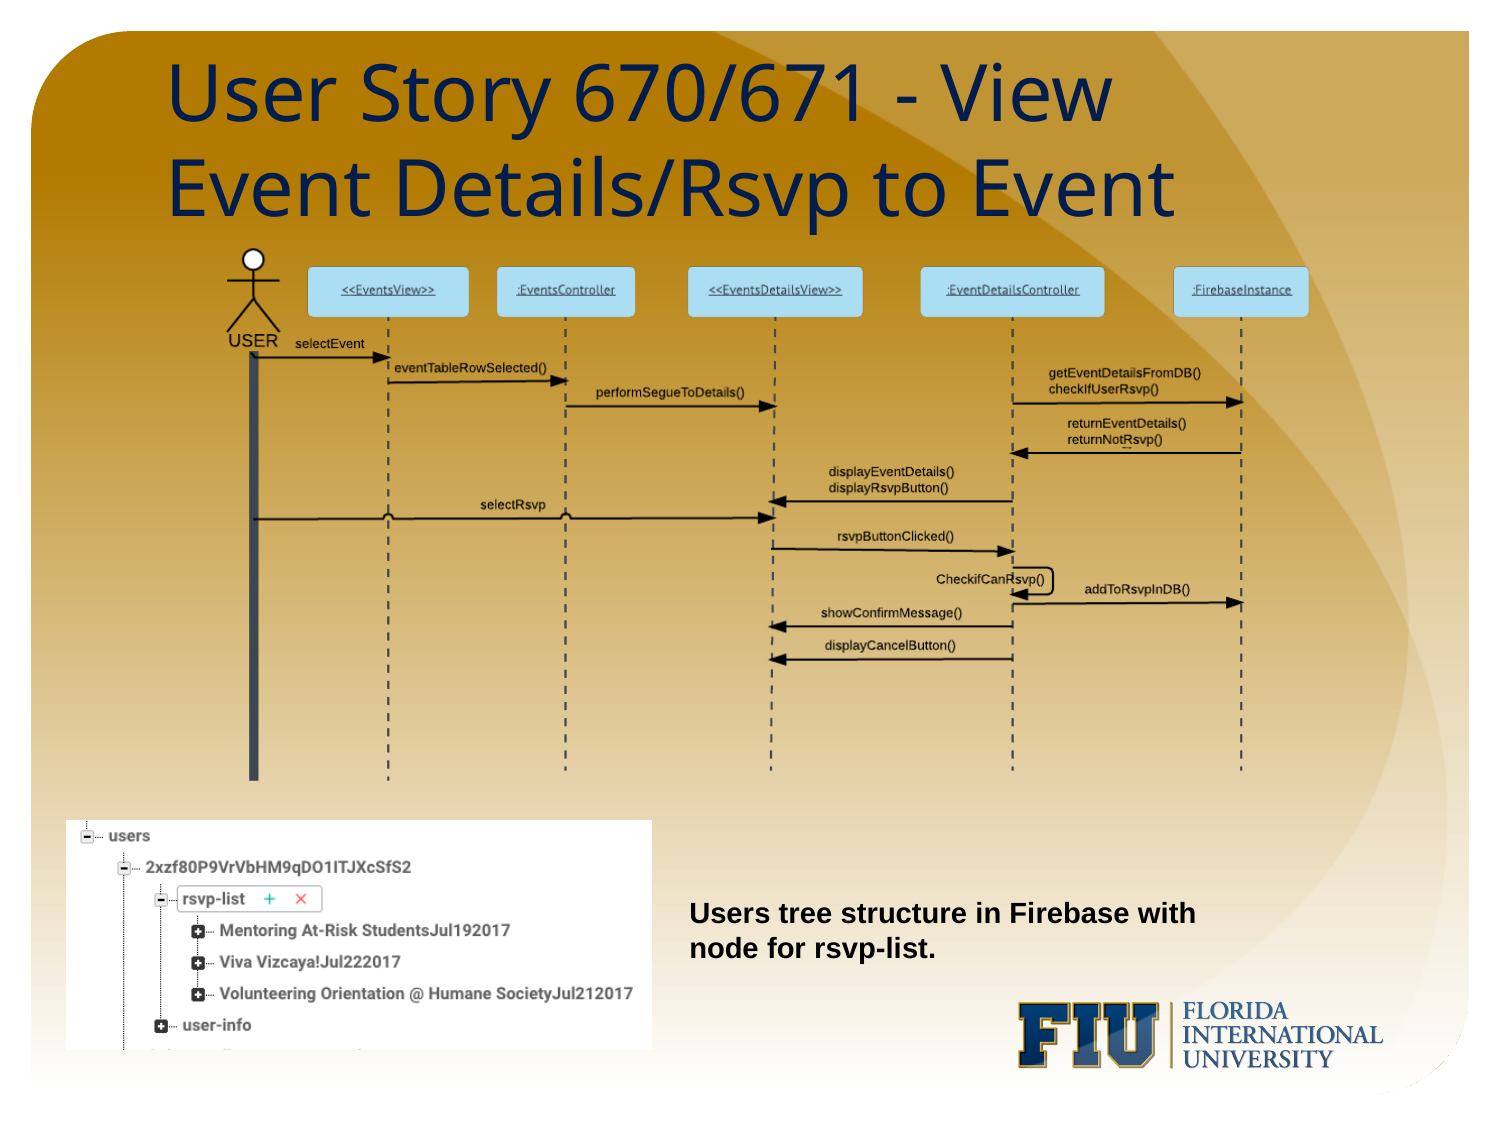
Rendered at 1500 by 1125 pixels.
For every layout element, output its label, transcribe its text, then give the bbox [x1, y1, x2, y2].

text_box Users tree structure in Firebase with node for rsvp-list. [674, 879, 1260, 992]
picture [24, 30, 1473, 1094]
title User Story 670/671 - View Event Details/Rsvp to Event [150, 55, 1350, 248]
